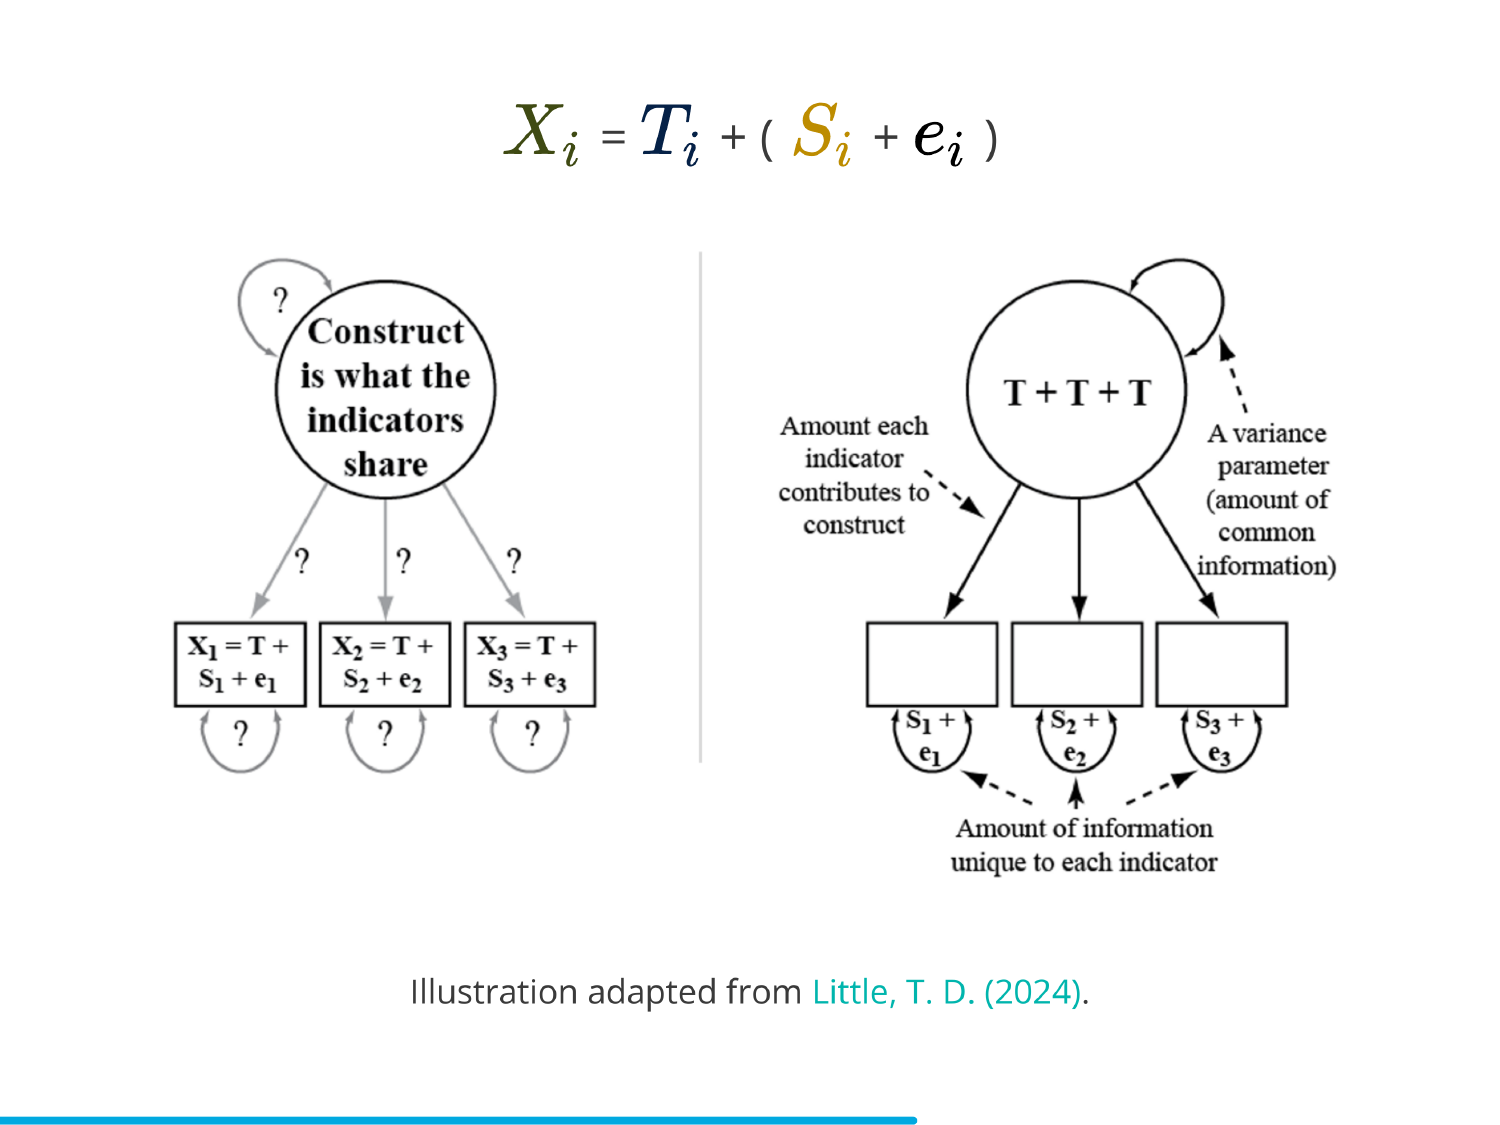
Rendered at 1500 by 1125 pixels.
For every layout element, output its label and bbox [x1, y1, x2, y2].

list [0, 0, 1500, 1125]
